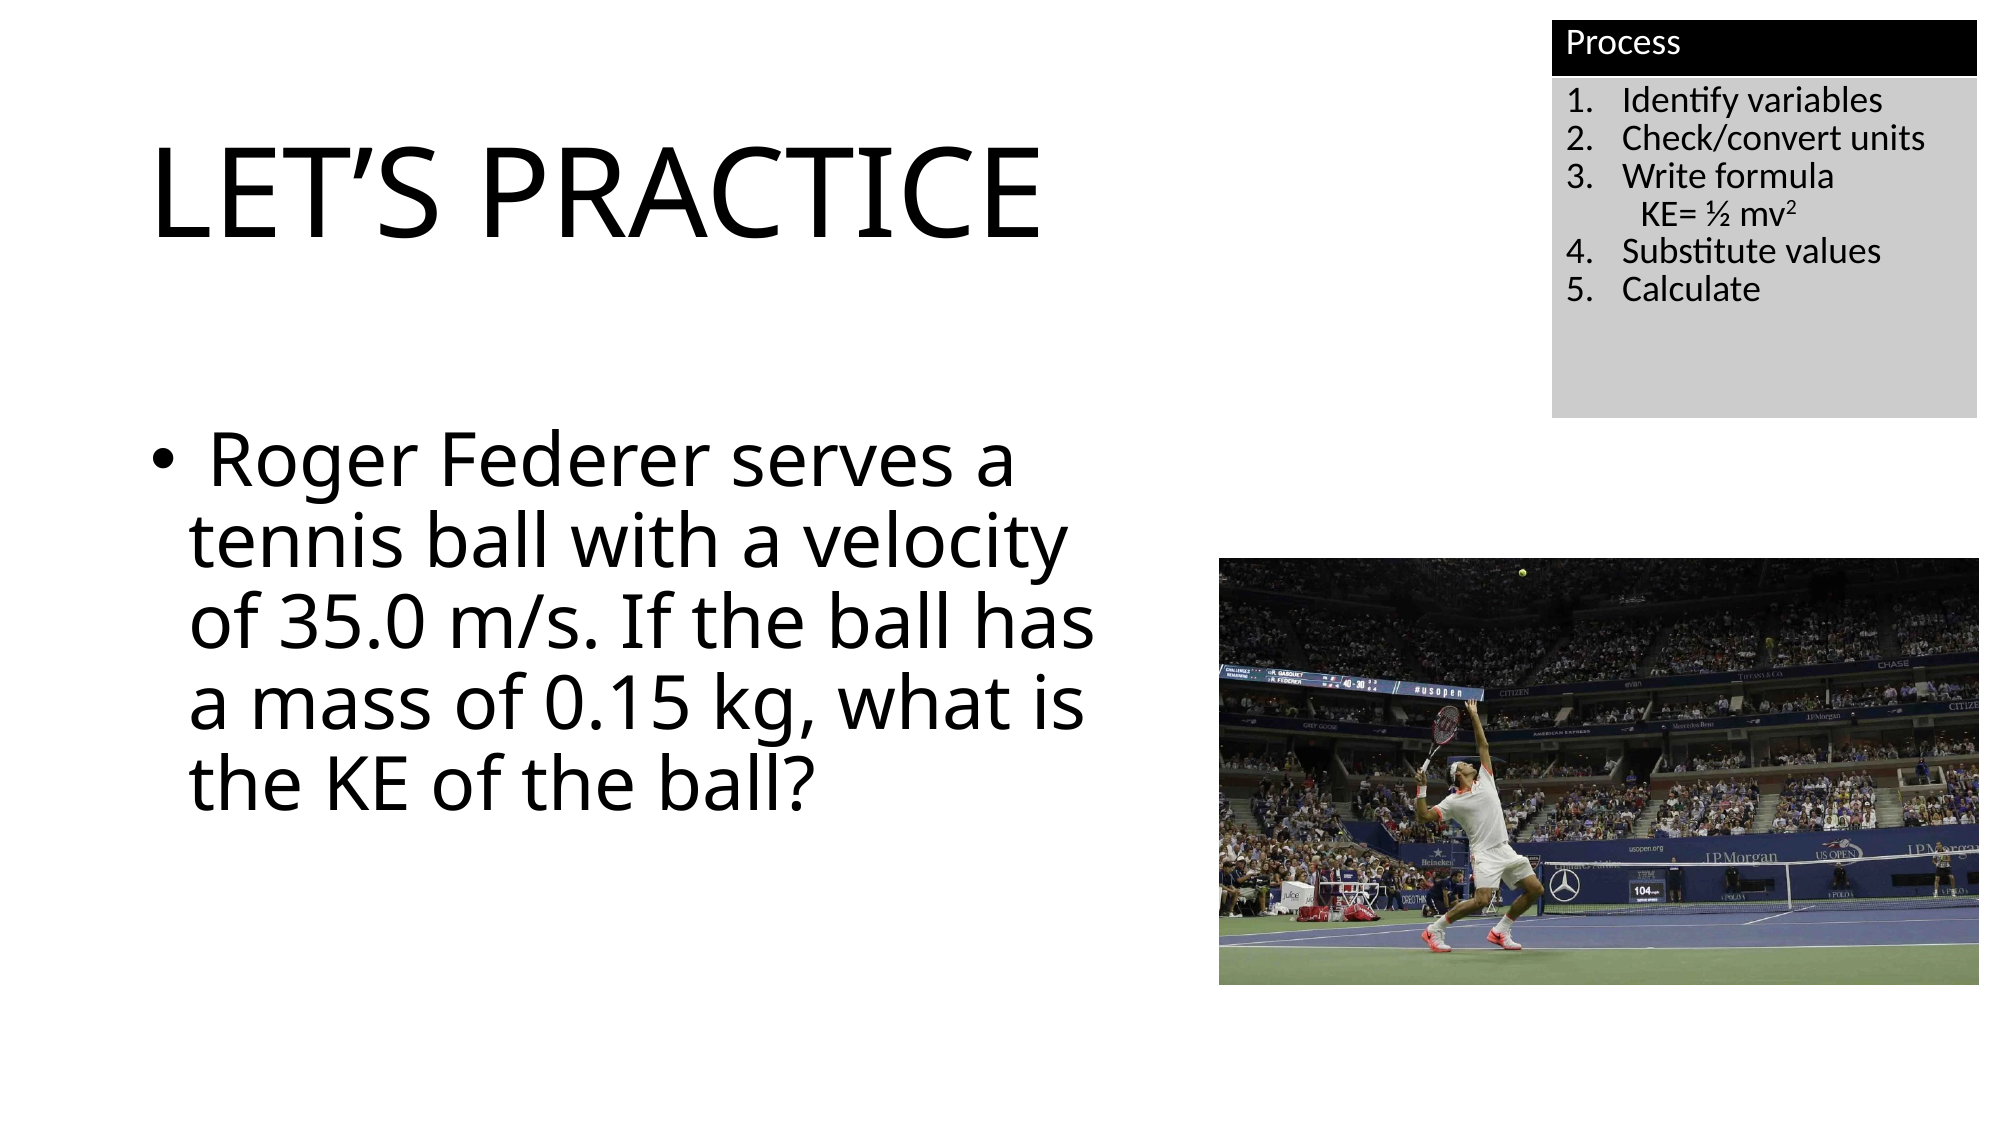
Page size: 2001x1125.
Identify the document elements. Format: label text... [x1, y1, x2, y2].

list Roger Federer serves a tennis ball with a velocity of 35.0 m/s. If the ball has a mass of 0.15 kg, what is the KE of the ball? [135, 414, 1169, 1042]
title LET’S PRACTICE [132, 117, 1550, 277]
picture [1219, 558, 1979, 986]
table_cell Identify variables Check/convert units Write formula KE= ½ mv2 Substitute values Calculate [1552, 78, 1977, 418]
table_header Process [1552, 20, 1977, 76]
